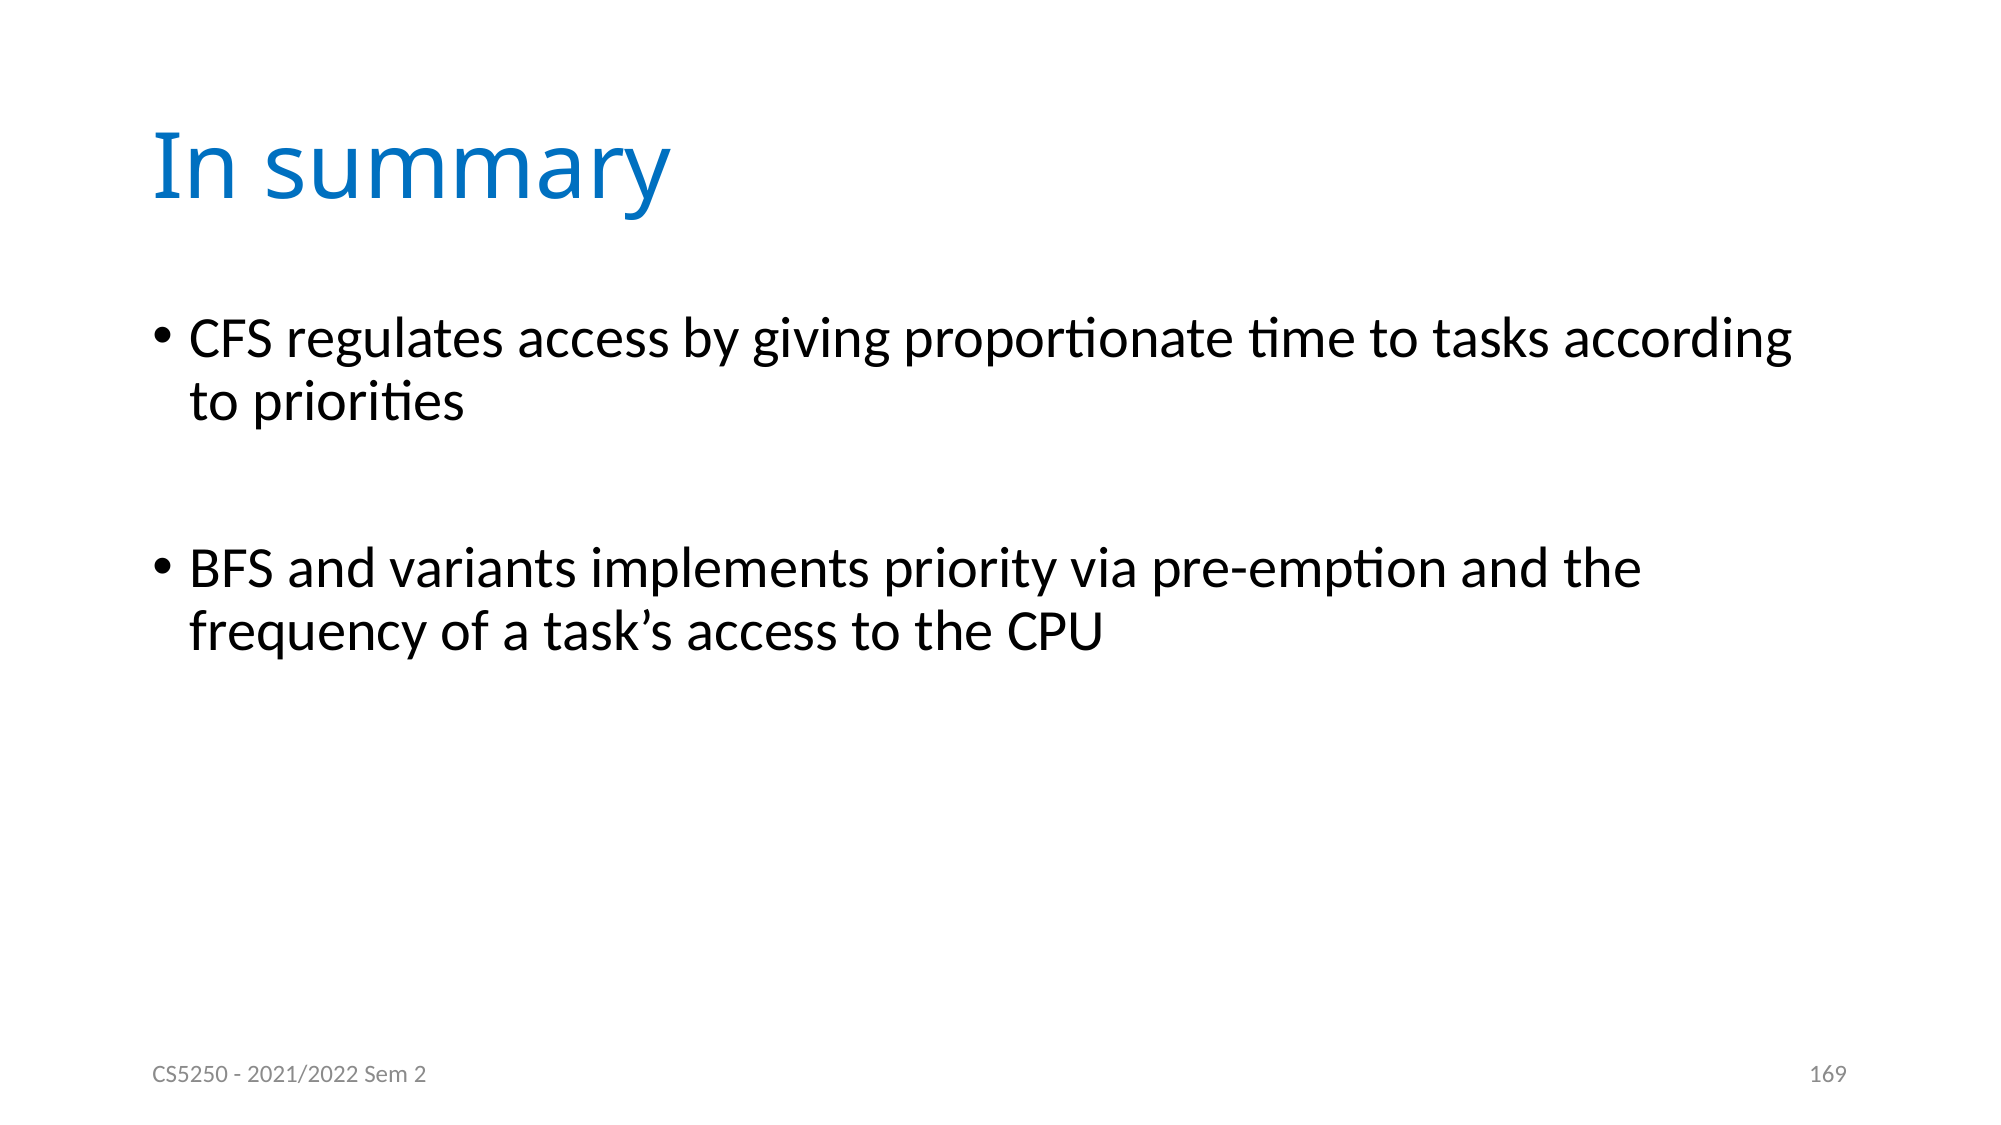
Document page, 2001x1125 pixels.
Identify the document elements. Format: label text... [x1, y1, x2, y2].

slide_number 169 [1412, 1042, 1863, 1103]
title In summary [137, 59, 1863, 278]
slide_number CS5250 - 2021/2022 Sem 2 [137, 1042, 588, 1103]
list CFS regulates access by giving proportionate time to tasks according to priorities BFS and variants implements priority via pre-emption and the frequency of a task’s access to the CPU [137, 299, 1863, 1014]
